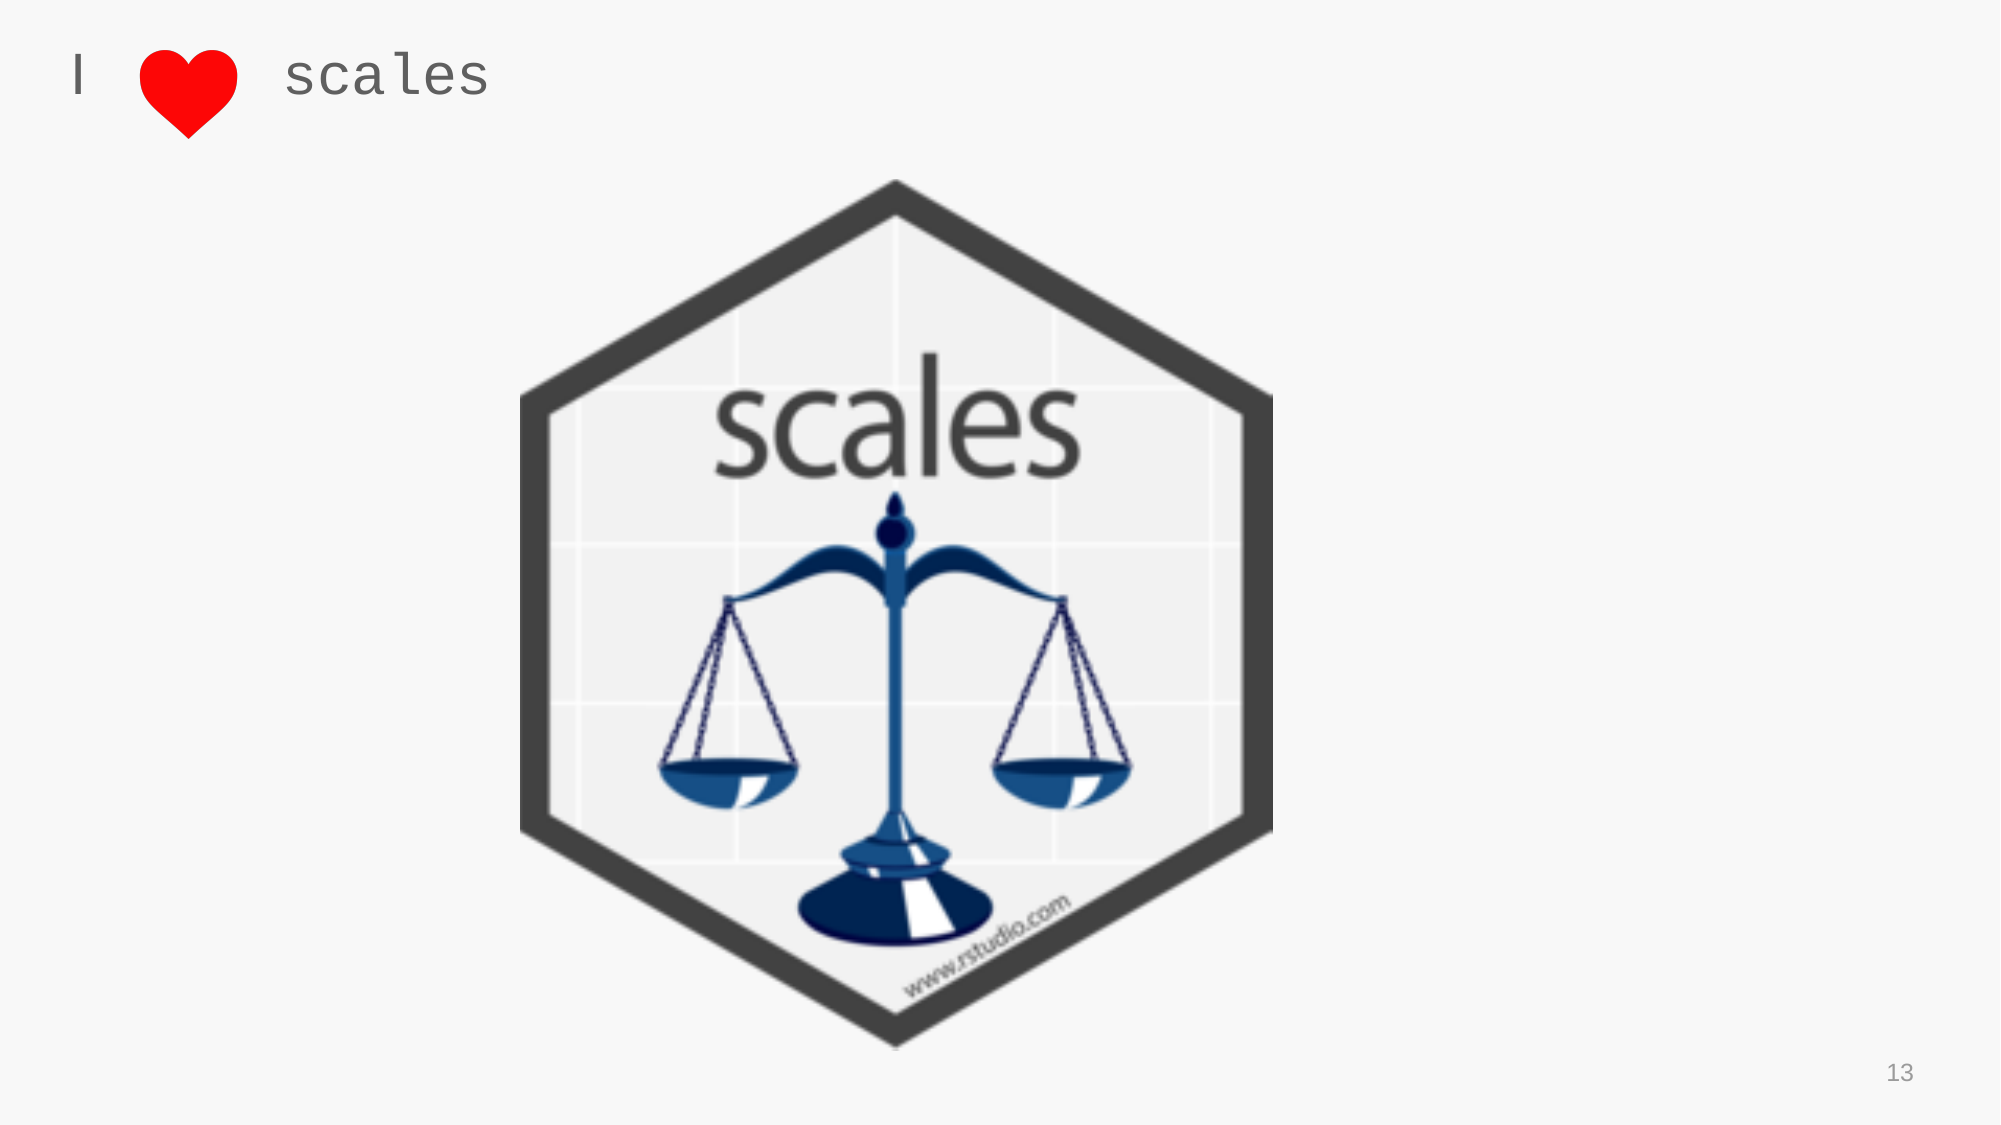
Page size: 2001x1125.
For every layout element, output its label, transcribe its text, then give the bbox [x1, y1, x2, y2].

title I scales [70, 45, 1930, 180]
picture [520, 179, 1273, 1051]
picture [134, 40, 243, 149]
slide_number 13 [1479, 1041, 1930, 1102]
